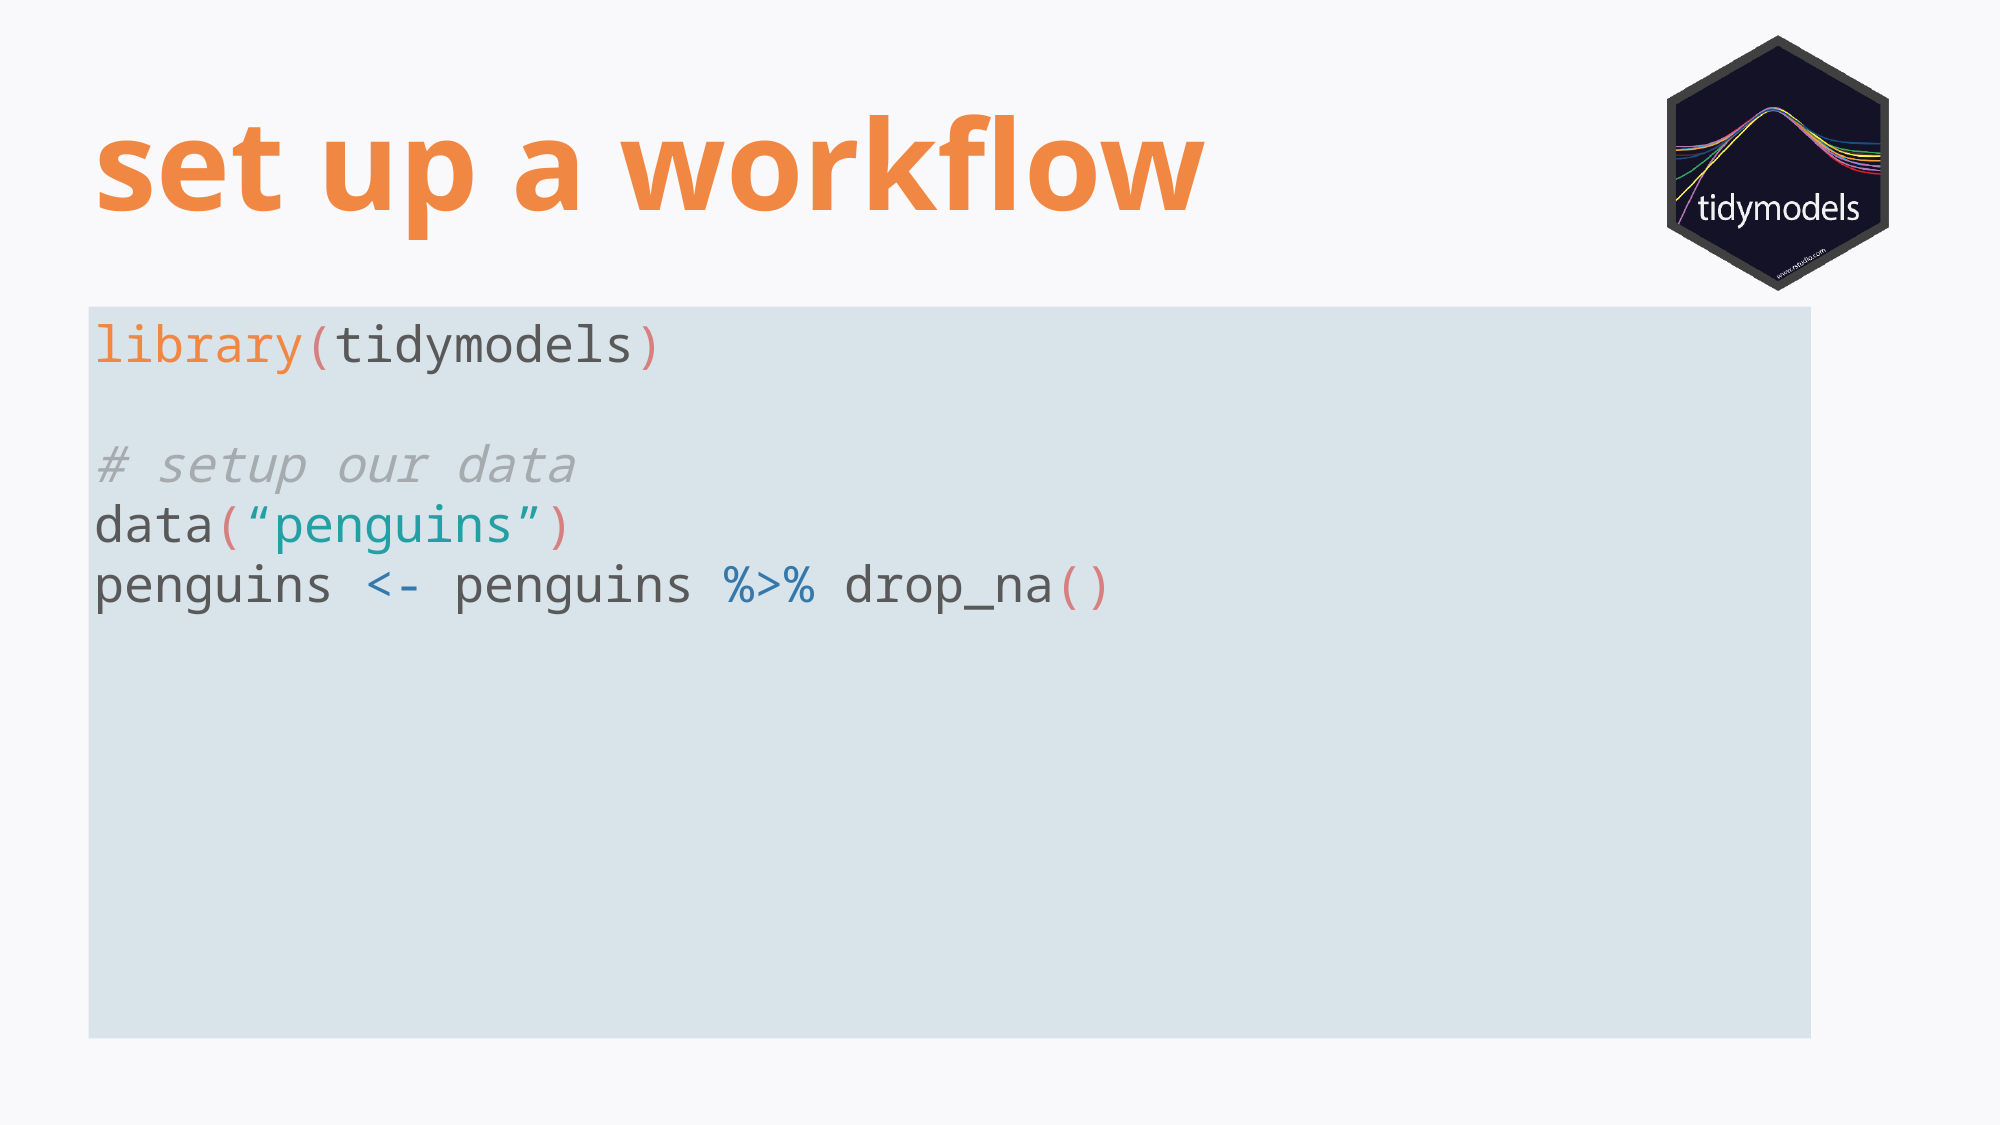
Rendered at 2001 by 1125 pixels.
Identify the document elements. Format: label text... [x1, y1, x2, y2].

text_box set up a workflow [88, 79, 1293, 242]
text_box library(tidymodels) # setup our data data(“penguins”) penguins <- penguins %>% drop_na() [88, 306, 1811, 1039]
picture [1666, 34, 1889, 291]
